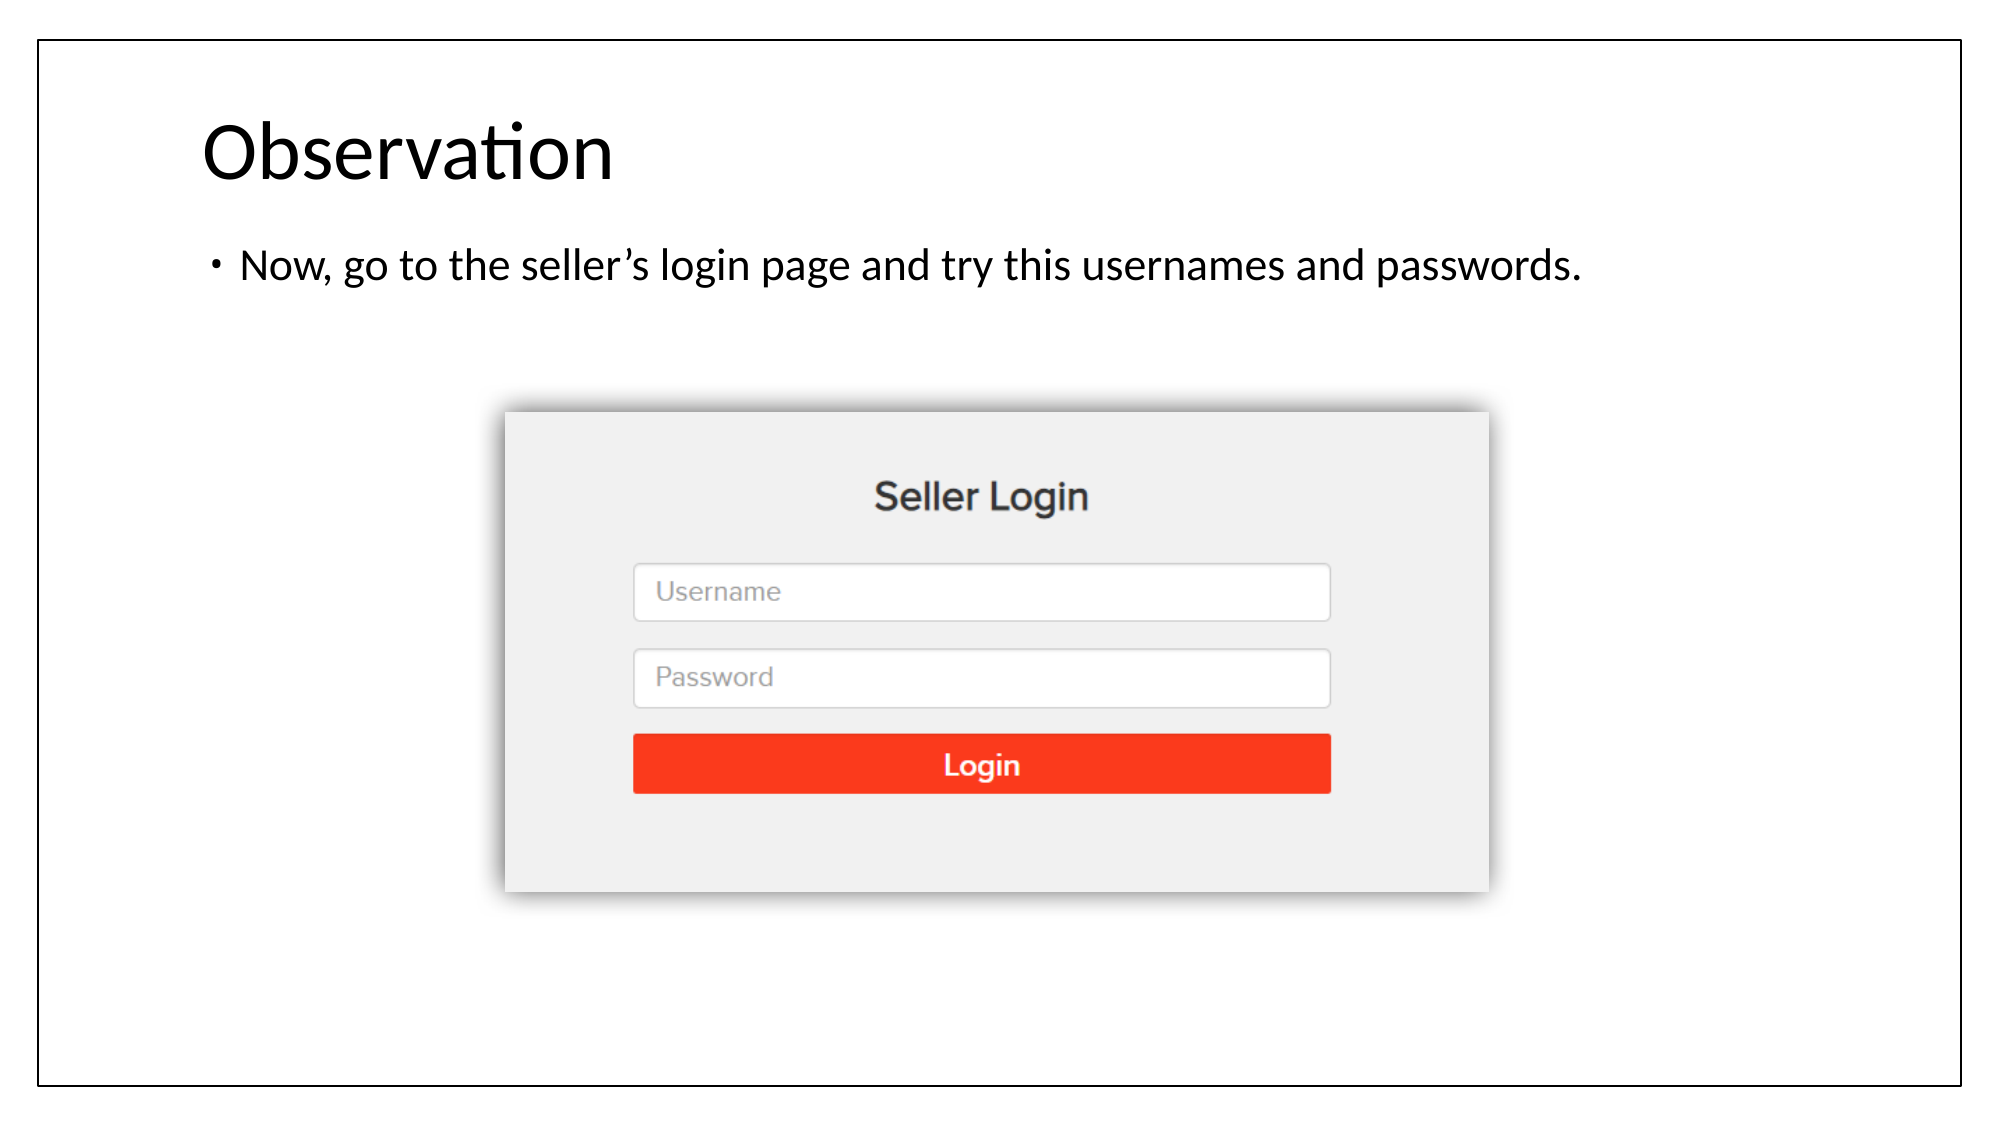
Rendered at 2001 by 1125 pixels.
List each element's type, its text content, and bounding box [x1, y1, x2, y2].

title Observation [187, 99, 1808, 206]
list Now, go to the seller’s login page and try this usernames and passwords. [187, 233, 1807, 897]
picture [504, 412, 1489, 892]
